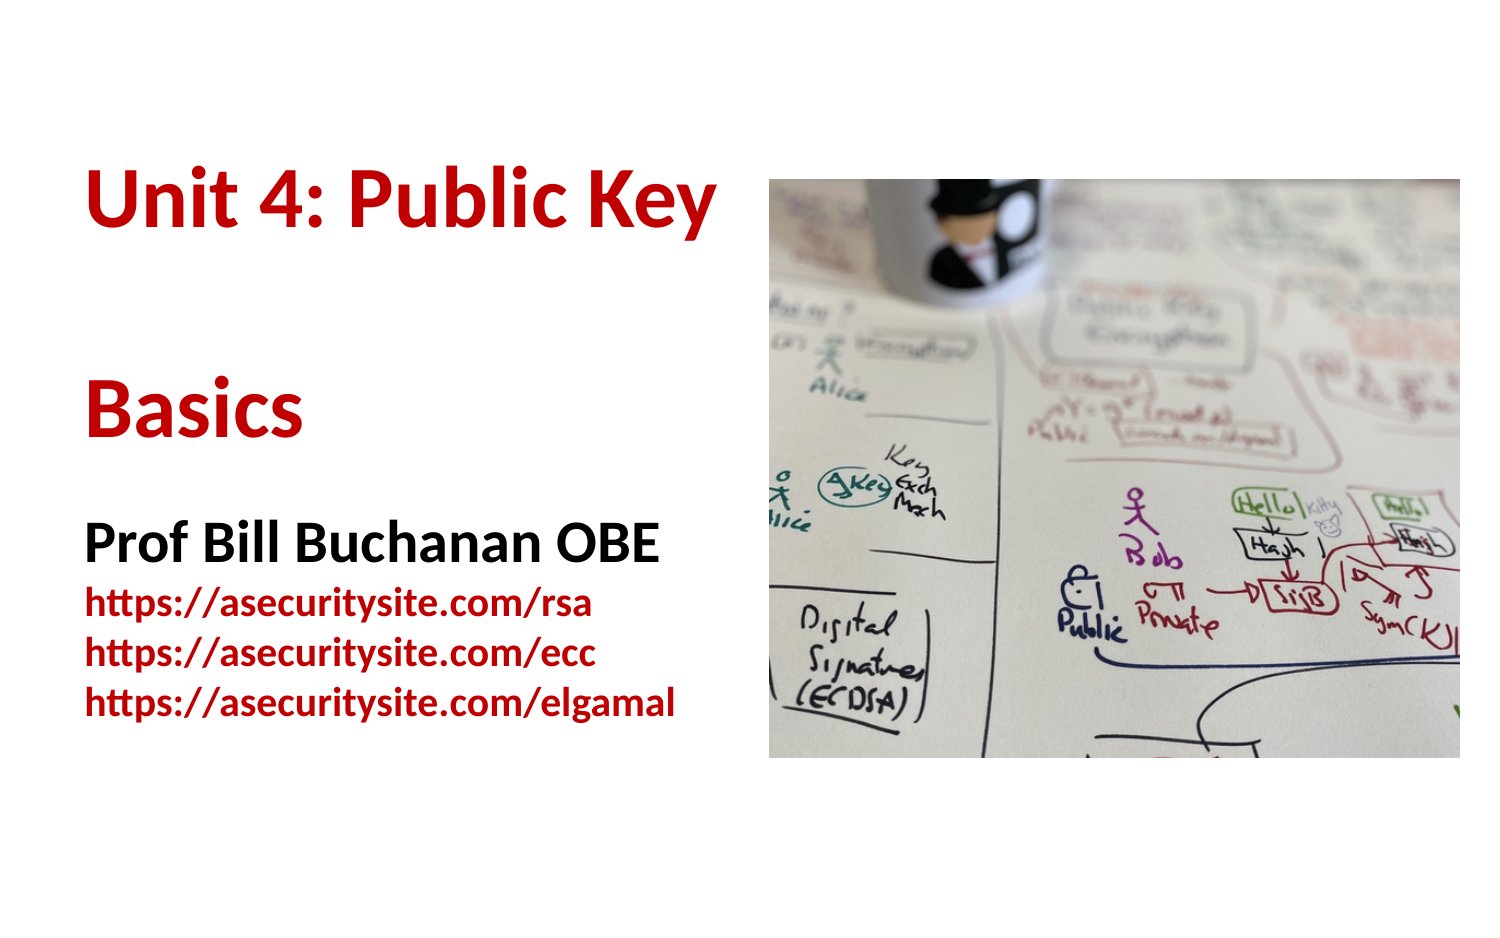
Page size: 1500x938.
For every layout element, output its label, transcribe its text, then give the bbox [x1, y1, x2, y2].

title Unit 4: Public Key Basics Prof Bill Buchanan OBE https://asecuritysite.com/rsa https://asecuritysite.com/ecc https://asecuritysite.com/elgamal [76, 46, 952, 866]
picture [769, 179, 1460, 759]
